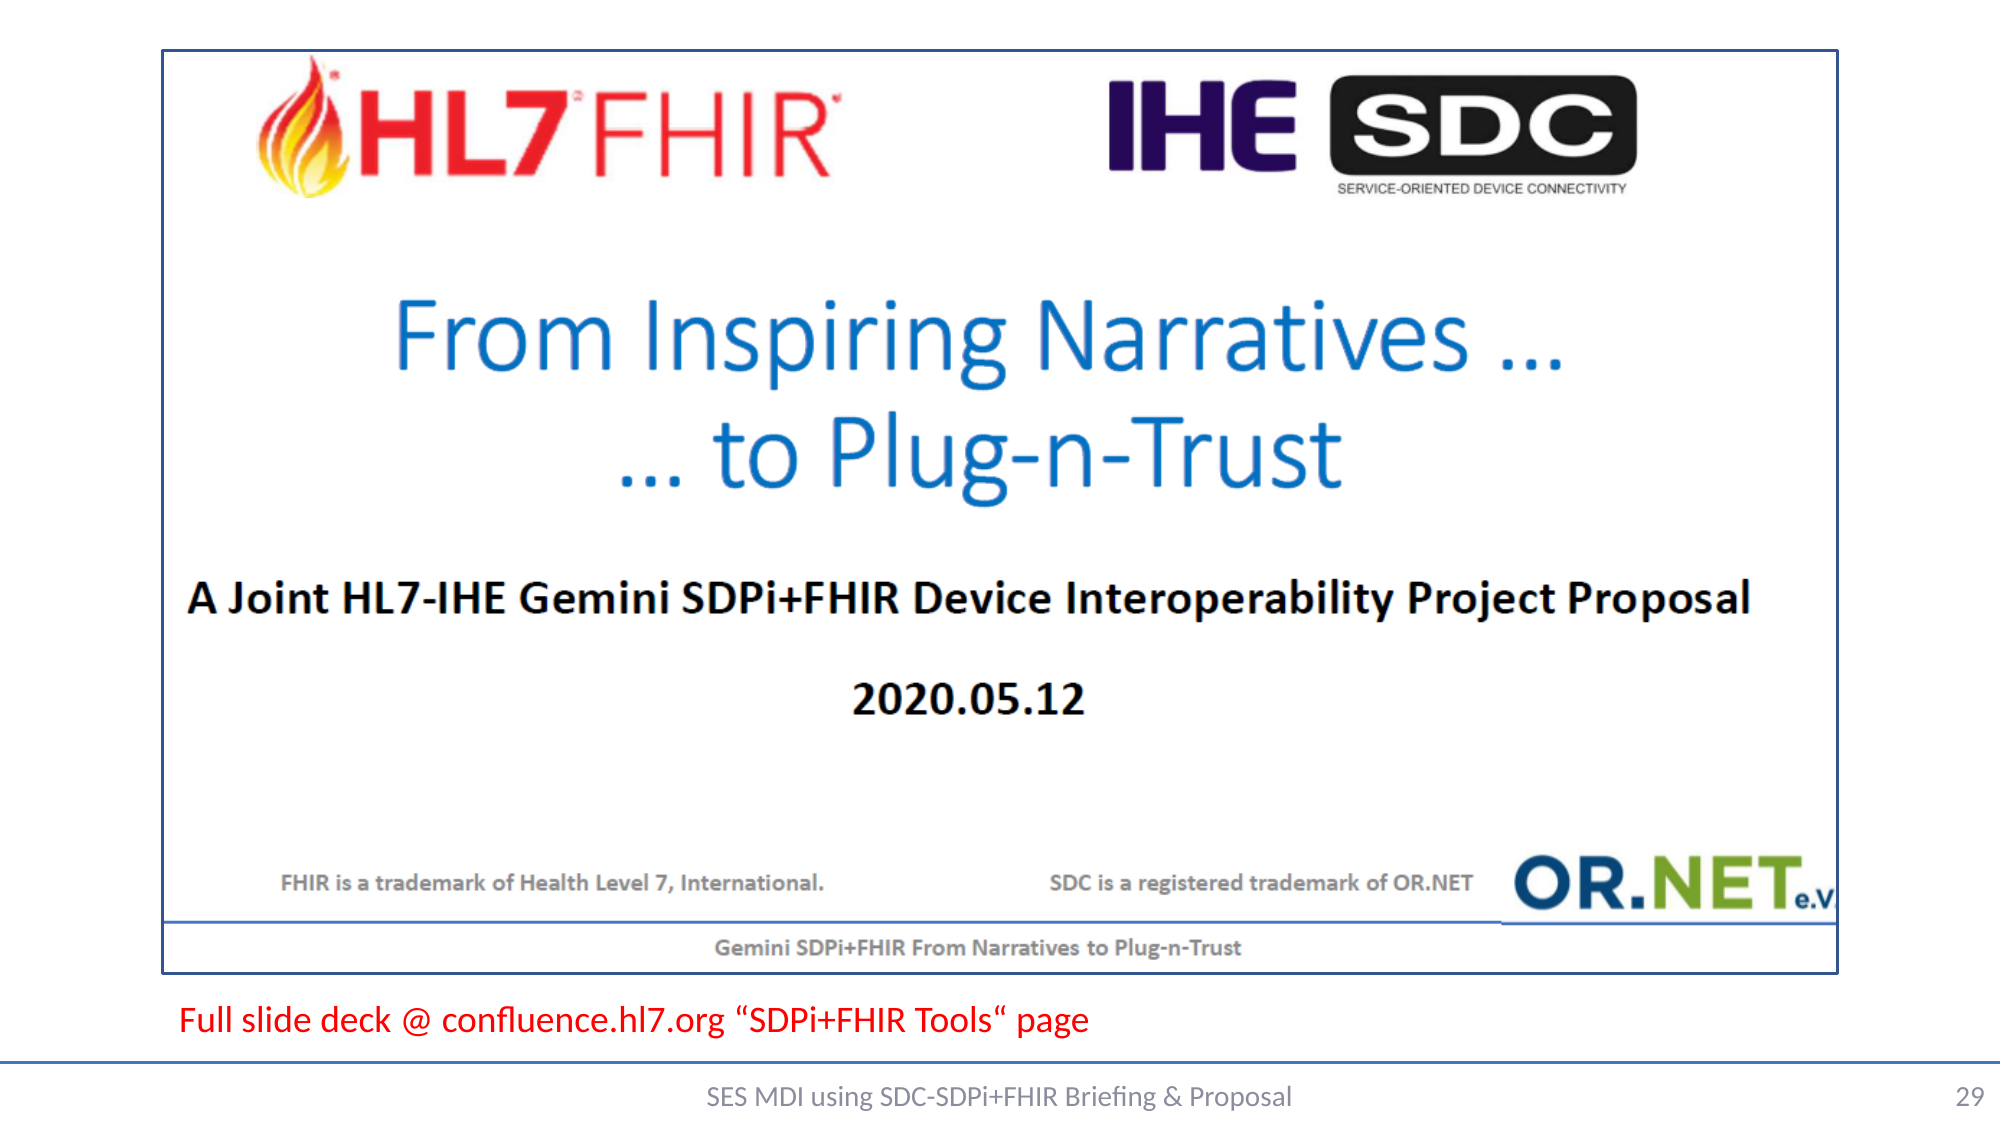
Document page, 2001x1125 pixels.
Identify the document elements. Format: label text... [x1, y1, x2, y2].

slide_number 29 [1810, 1064, 2000, 1125]
text_box Full slide deck @ confluence.hl7.org “SDPi+FHIR Tools“ page [164, 987, 1836, 1048]
footer SES MDI using SDC-SDPi+FHIR Briefing & Proposal [662, 1064, 1338, 1125]
picture [164, 51, 1836, 973]
